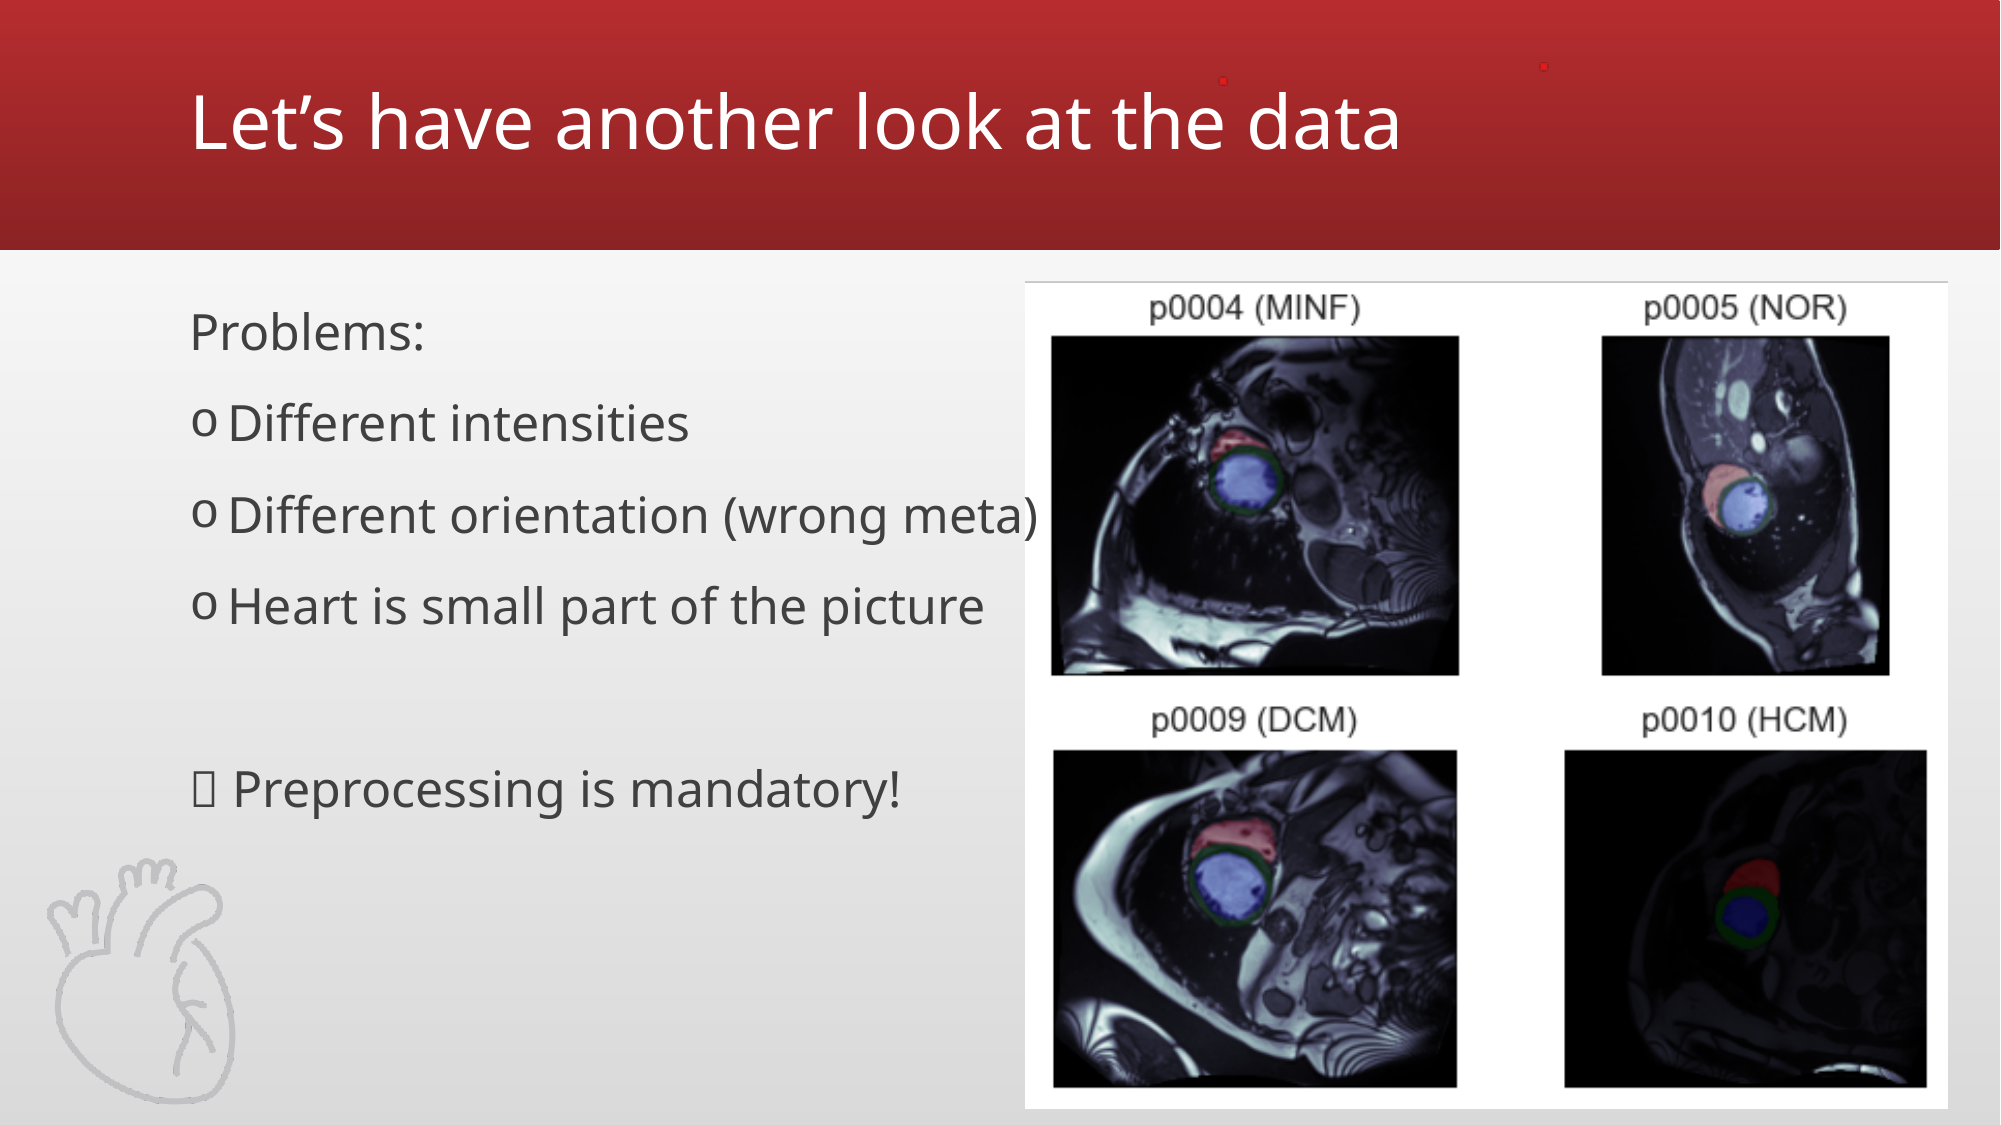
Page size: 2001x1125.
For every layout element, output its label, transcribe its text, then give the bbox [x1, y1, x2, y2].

title Let’s have another look at the data [174, 16, 1825, 234]
picture [1024, 61, 1948, 1109]
text_box Problems: Different intensities Different orientation (wrong meta) Heart is small part of the picture  Preprocessing is mandatory! [174, 299, 1024, 1092]
picture [0, 837, 288, 1125]
